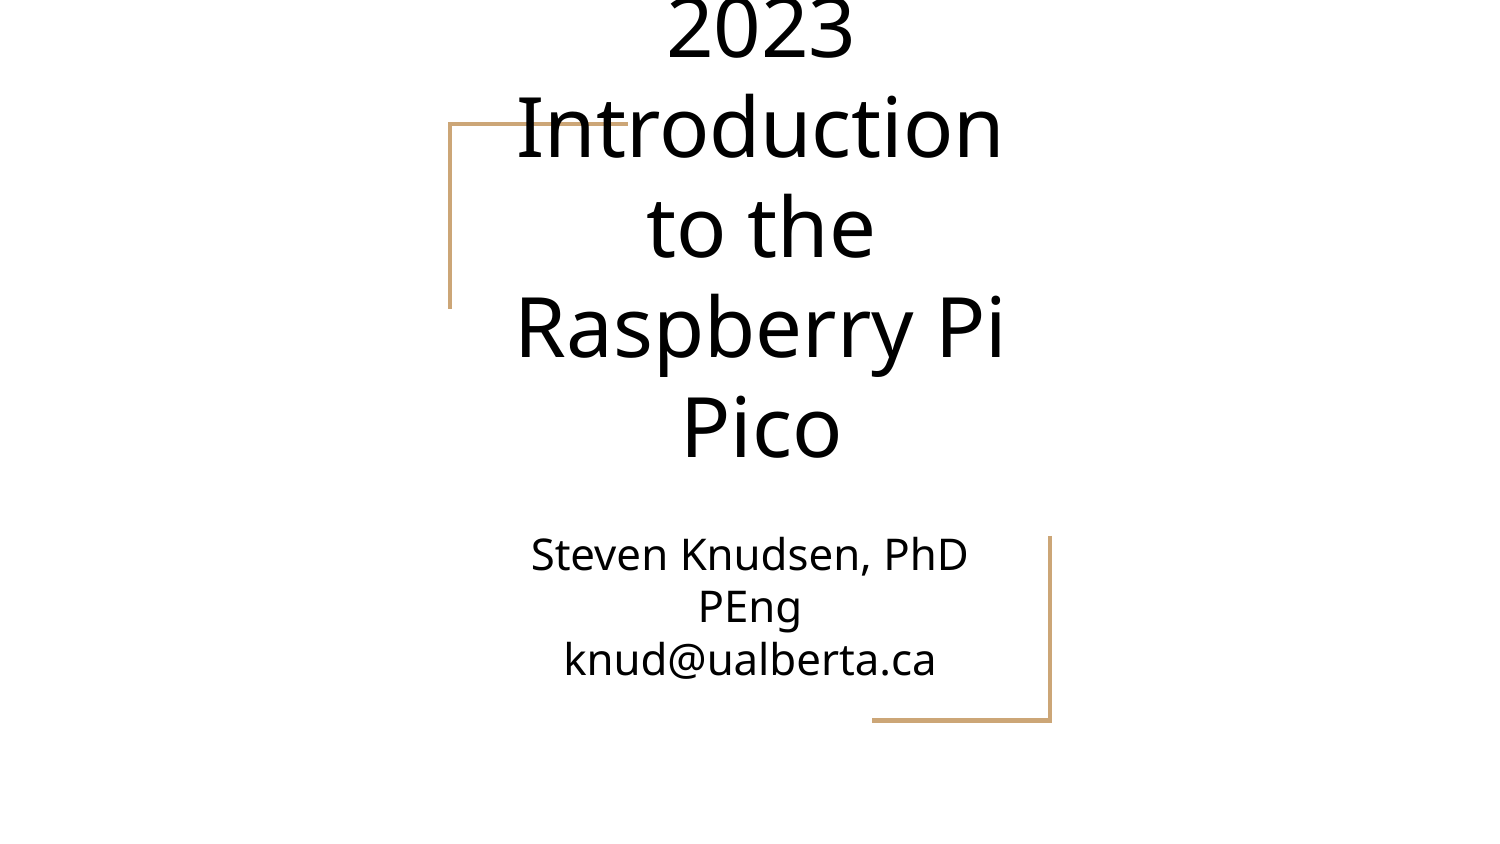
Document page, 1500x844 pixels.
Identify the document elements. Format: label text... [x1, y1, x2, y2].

title HackEDbeta 2023 Introduction to the Raspberry Pi Pico [499, 166, 1024, 490]
subtitle Steven Knudsen, PhD PEng knud@ualberta.ca [499, 511, 1001, 627]
